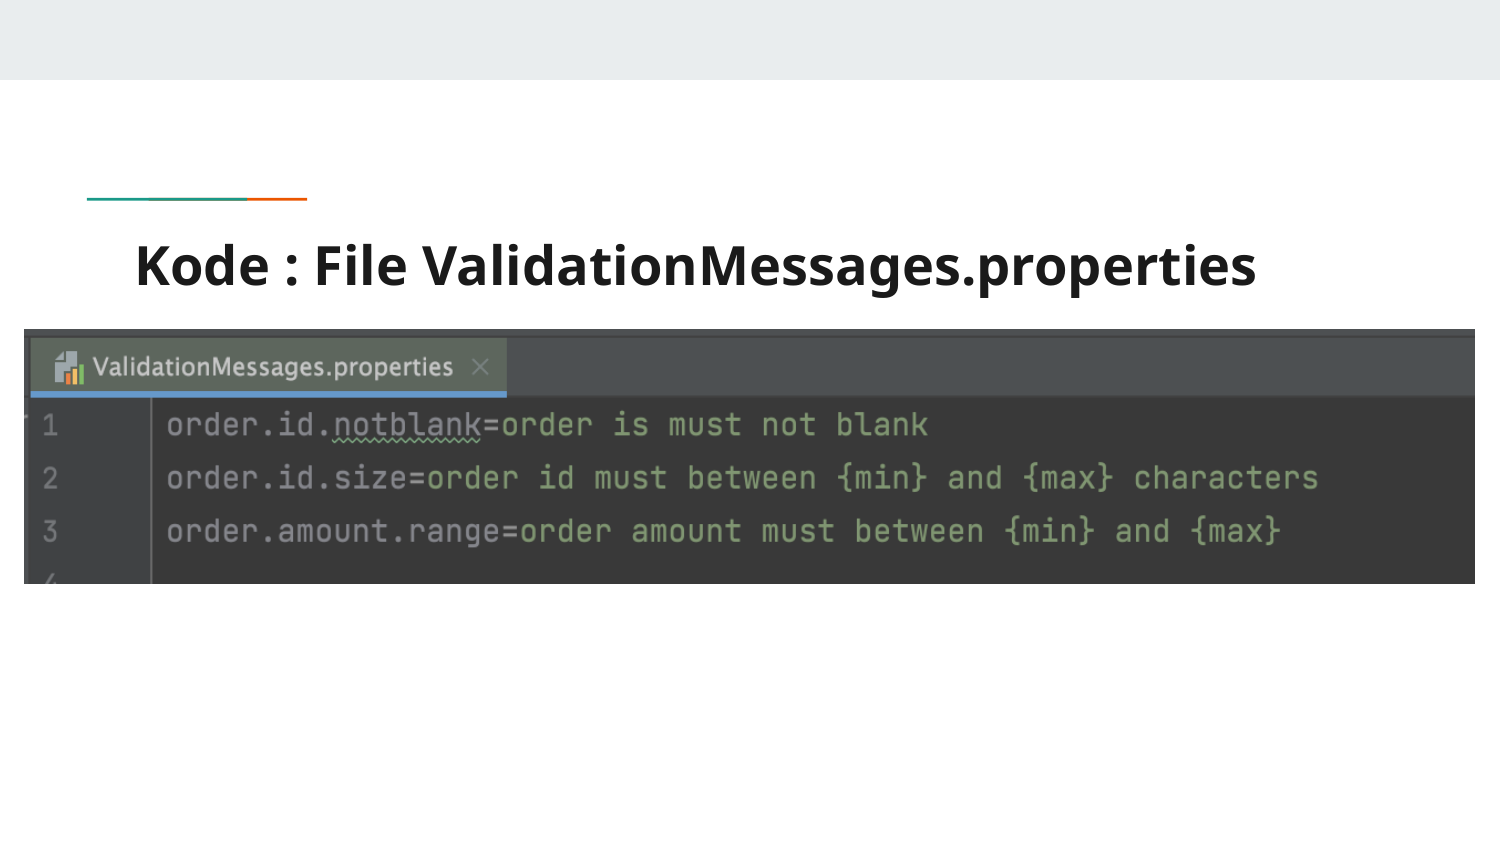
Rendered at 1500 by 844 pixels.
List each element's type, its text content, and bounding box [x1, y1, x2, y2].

title Kode : File ValidationMessages.properties [119, 216, 1381, 305]
picture [24, 328, 1476, 584]
